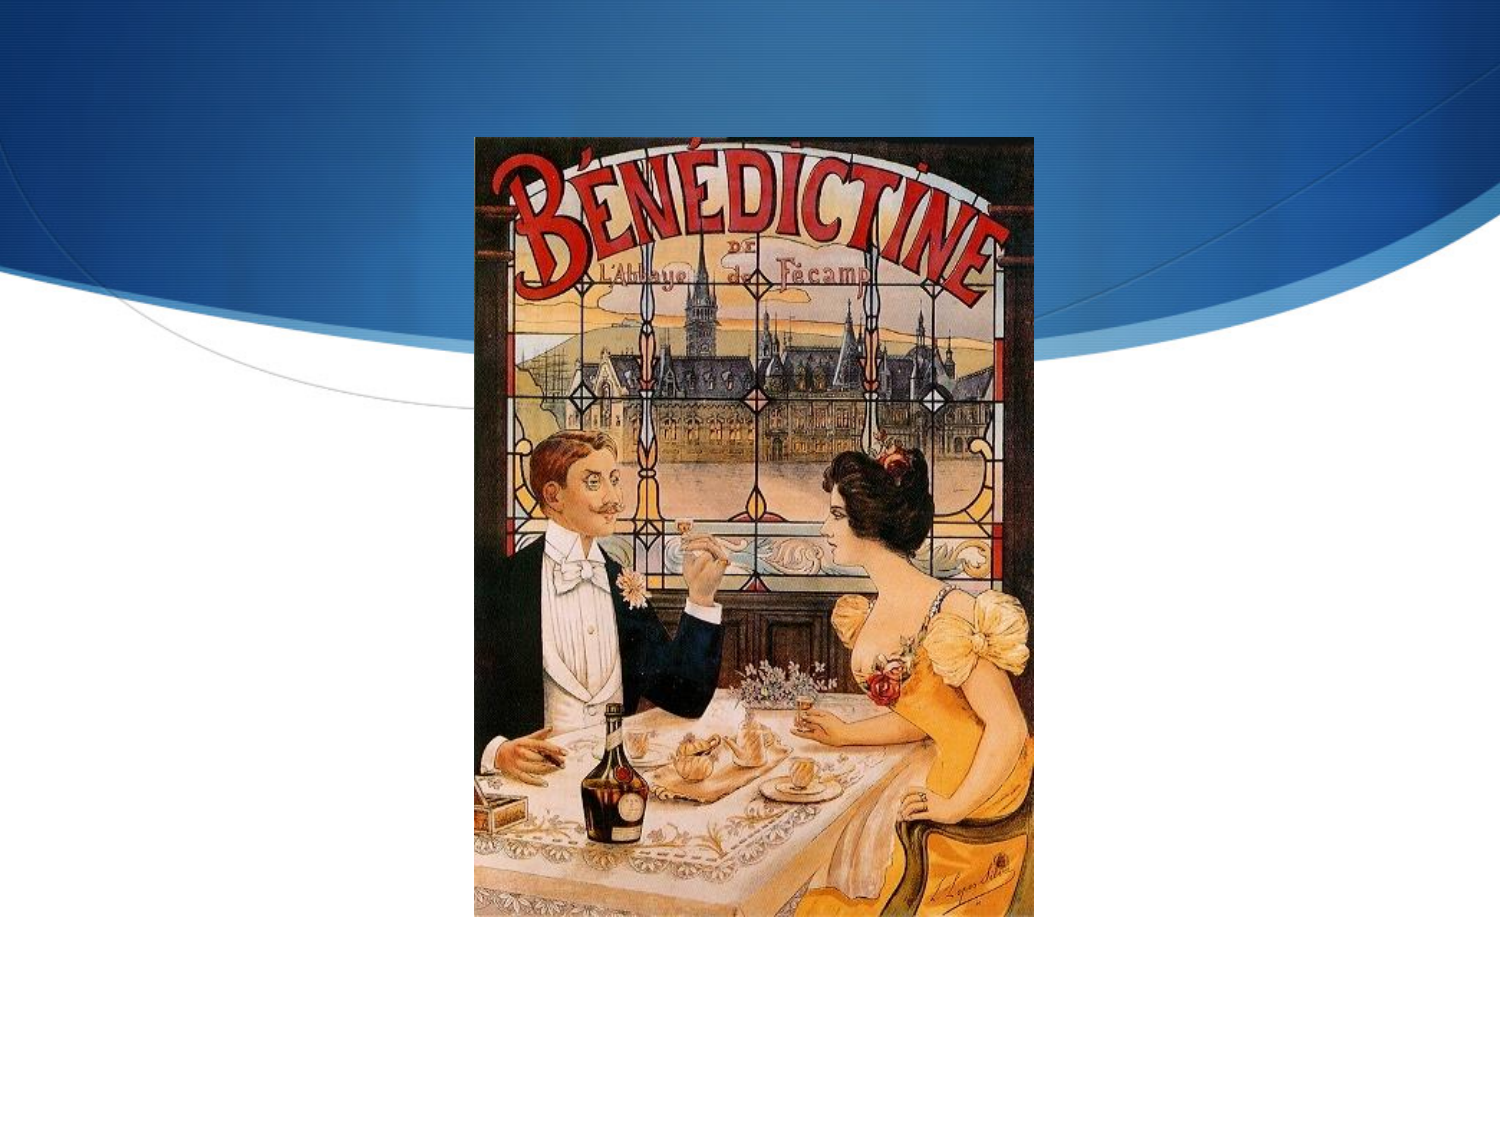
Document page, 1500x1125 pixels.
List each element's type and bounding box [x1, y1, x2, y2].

list [474, 136, 1035, 918]
picture [0, 0, 1500, 1125]
